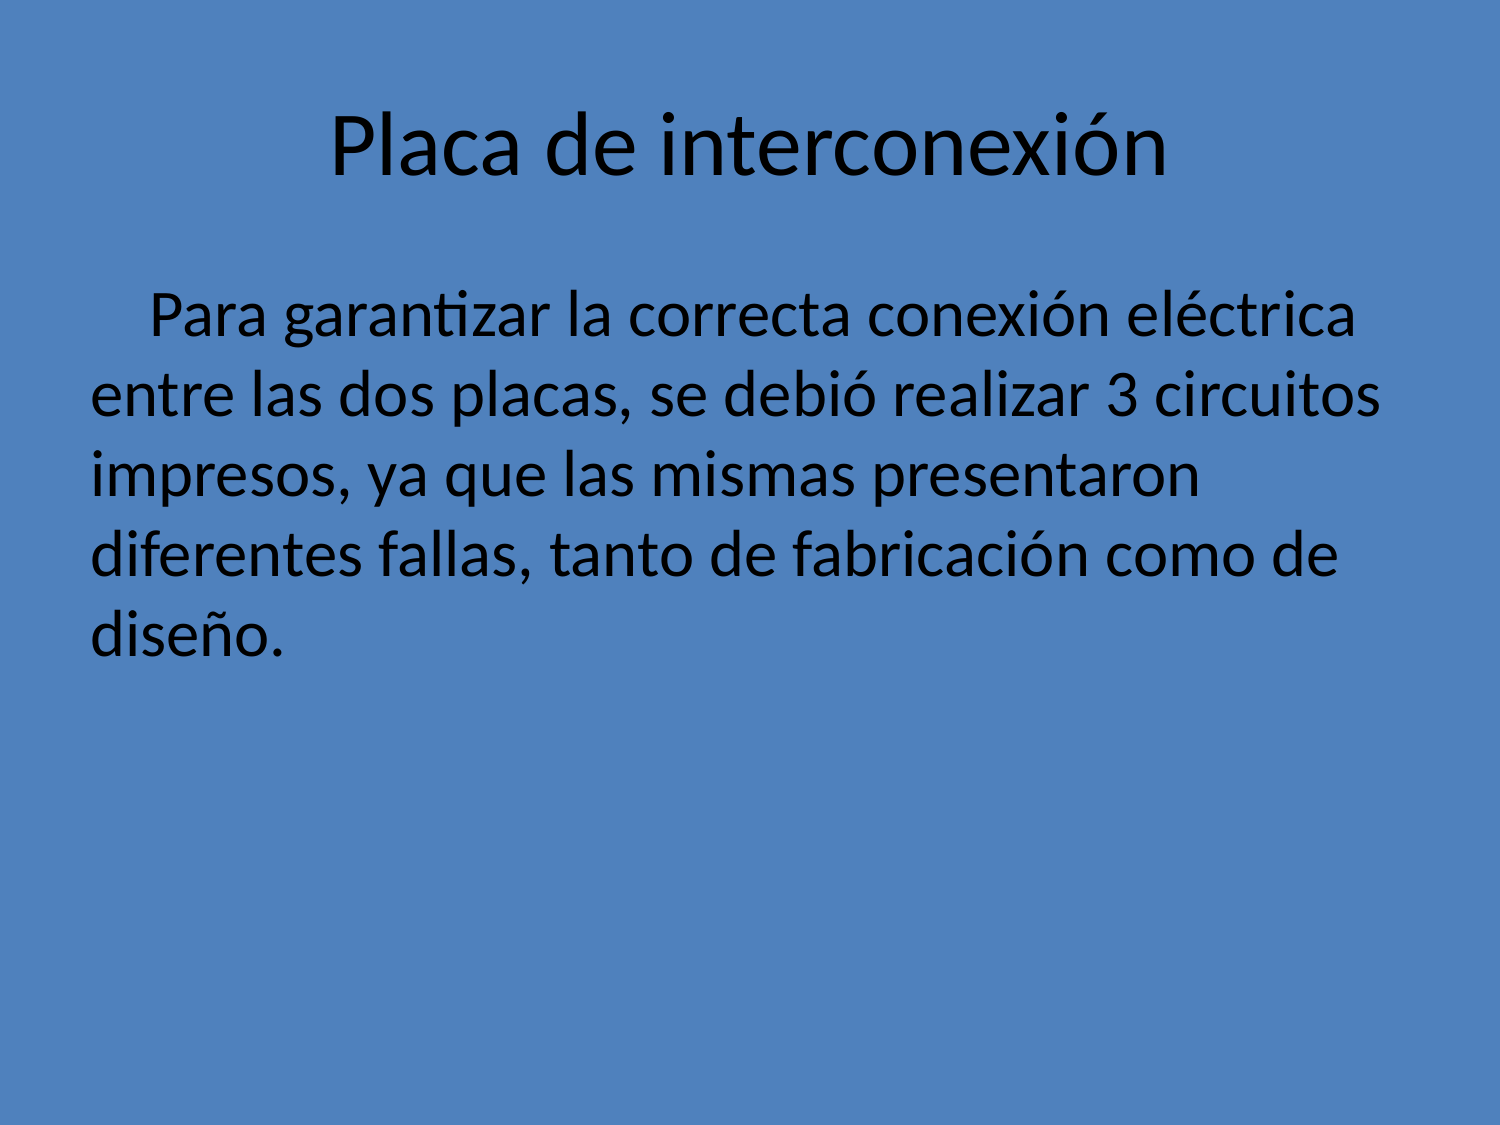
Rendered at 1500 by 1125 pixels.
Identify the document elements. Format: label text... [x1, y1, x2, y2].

title Placa de interconexión [75, 45, 1425, 233]
list Para garantizar la correcta conexión eléctrica entre las dos placas, se debió realizar 3 circuitos impresos, ya que las mismas presentaron diferentes fallas, tanto de fabricación como de diseño. [75, 262, 1425, 1005]
